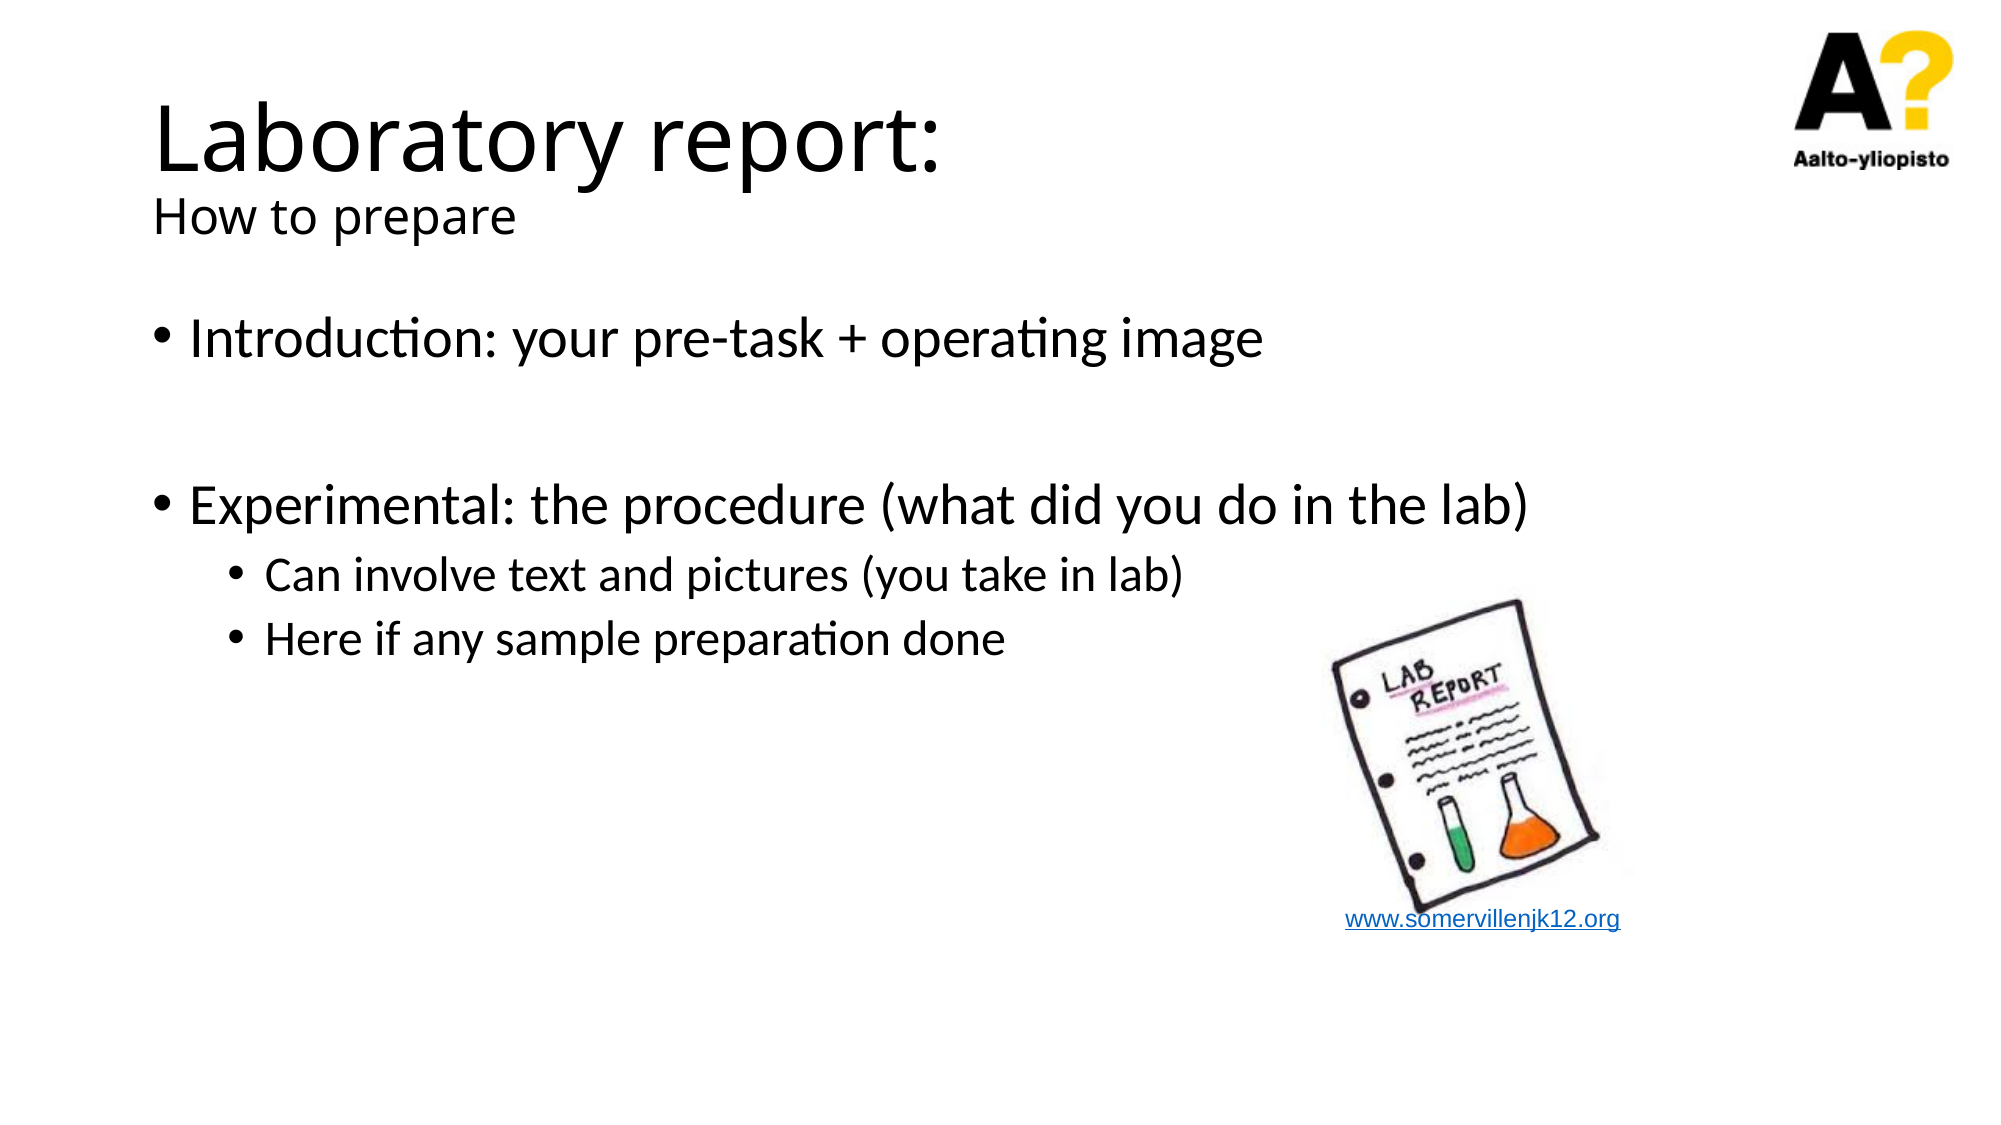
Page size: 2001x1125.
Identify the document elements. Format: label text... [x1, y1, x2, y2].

list Introduction: your pre-task + operating image Experimental: the procedure (what did you do in the lab) Can involve text and pictures (you take in lab) Here if any sample preparation done [137, 299, 1863, 1014]
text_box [1297, 575, 1638, 941]
title Laboratory report: How to prepare [137, 59, 1863, 278]
picture [1794, 30, 1954, 170]
